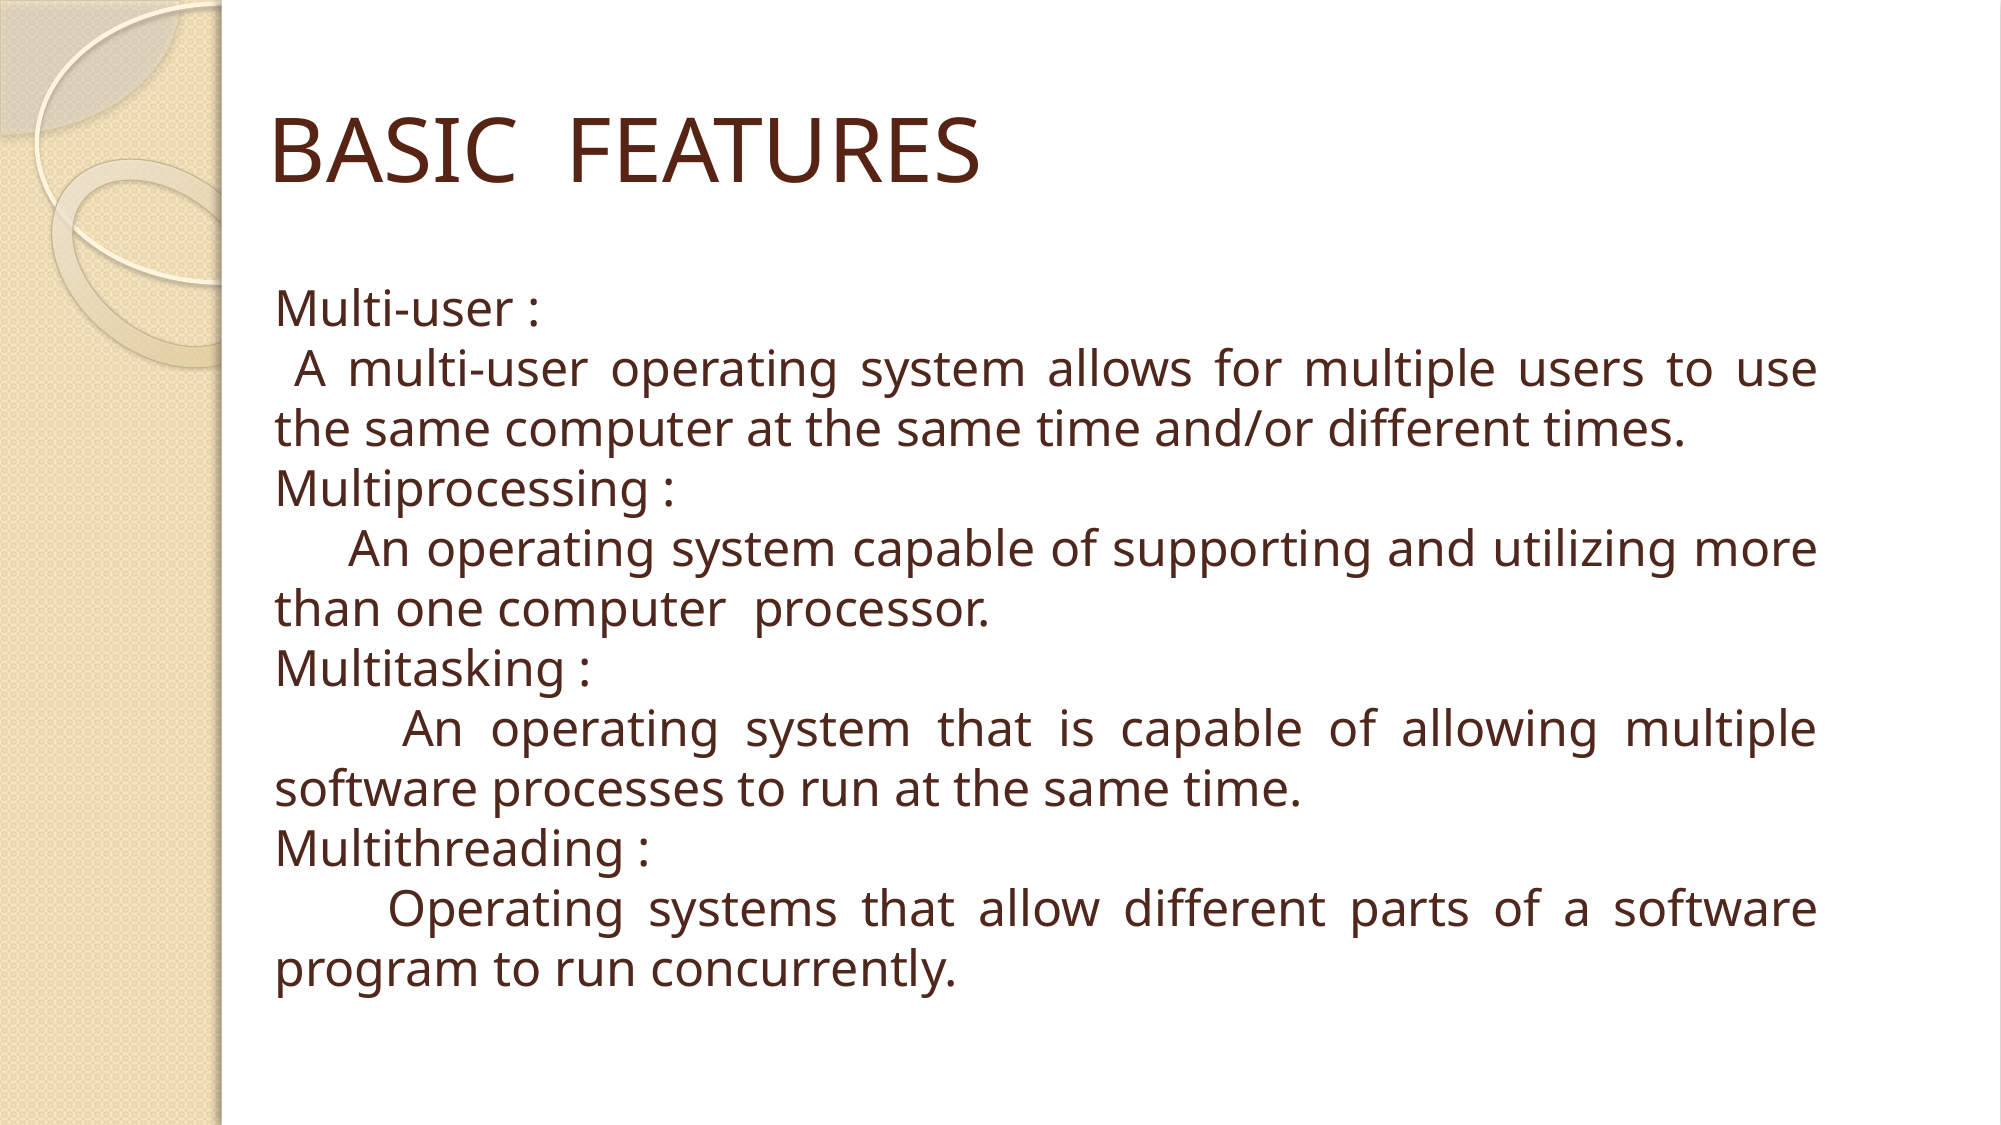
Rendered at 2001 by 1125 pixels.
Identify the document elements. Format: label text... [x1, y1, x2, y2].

title BASIC FEATURES [252, 57, 1971, 236]
list Multi-user : A multi-user operating system allows for multiple users to use the same computer at the same time and/or different times. Multiprocessing : An operating system capable of supporting and utilizing more than one computer processor. Multitasking : An operating system that is capable of allowing multiple software processes to run at the same time. Multithreading : Operating systems that allow different parts of a software program to run concurrently. [231, 201, 1835, 911]
